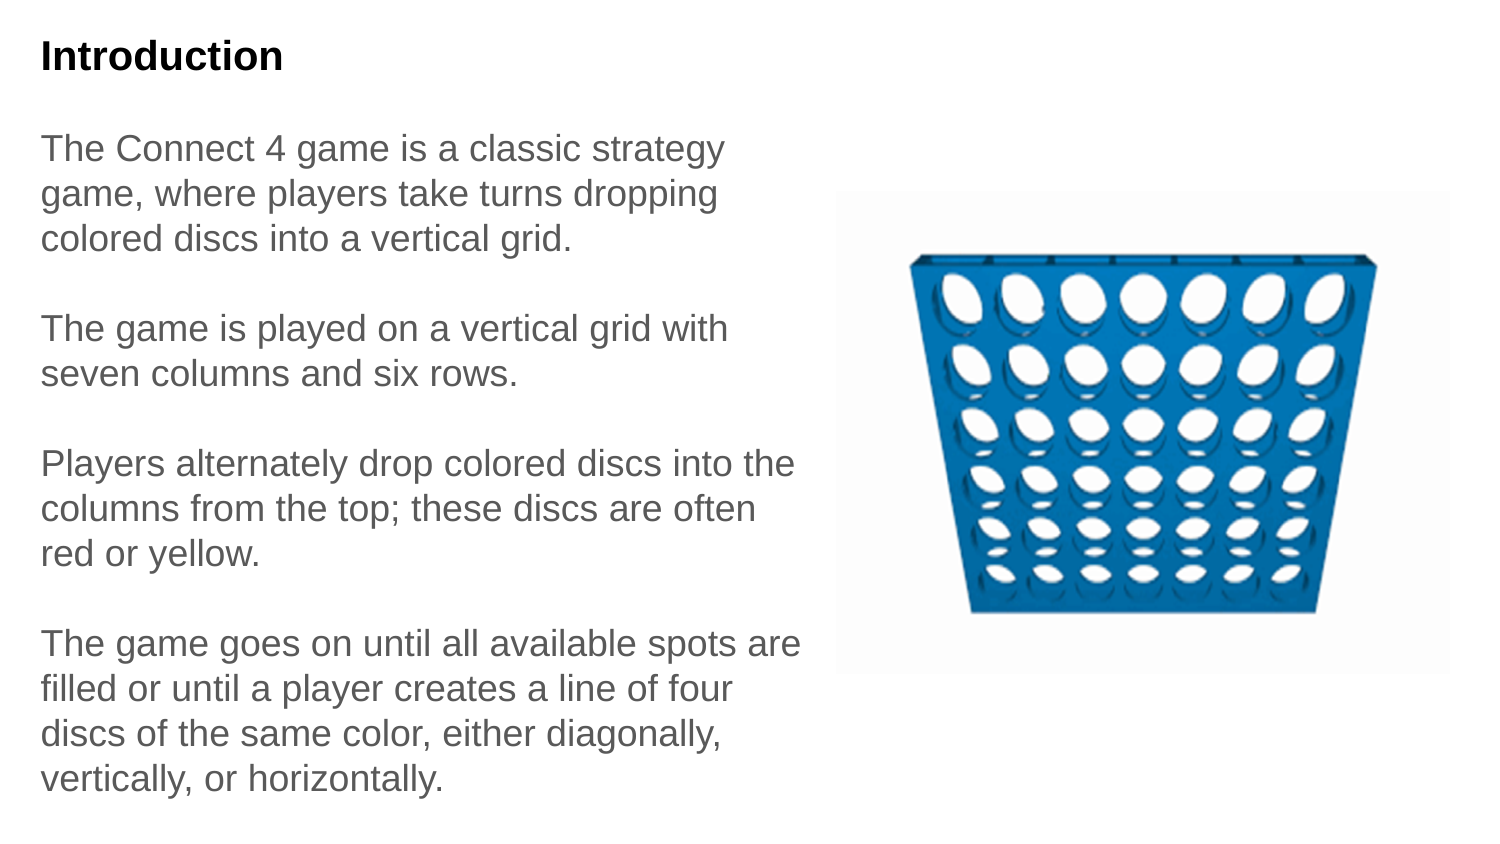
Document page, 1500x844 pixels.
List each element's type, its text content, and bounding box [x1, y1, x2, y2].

text_box Introduction The Connect 4 game is a classic strategy game, where players take turns dropping colored discs into a vertical grid. The game is played on a vertical grid with seven columns and six rows. Players alternately drop colored discs into the columns from the top; these discs are often red or yellow. The game goes on until all available spots are filled or until a player creates a line of four discs of the same color, either diagonally, vertically, or horizontally. [25, 14, 819, 801]
picture [835, 191, 1451, 674]
